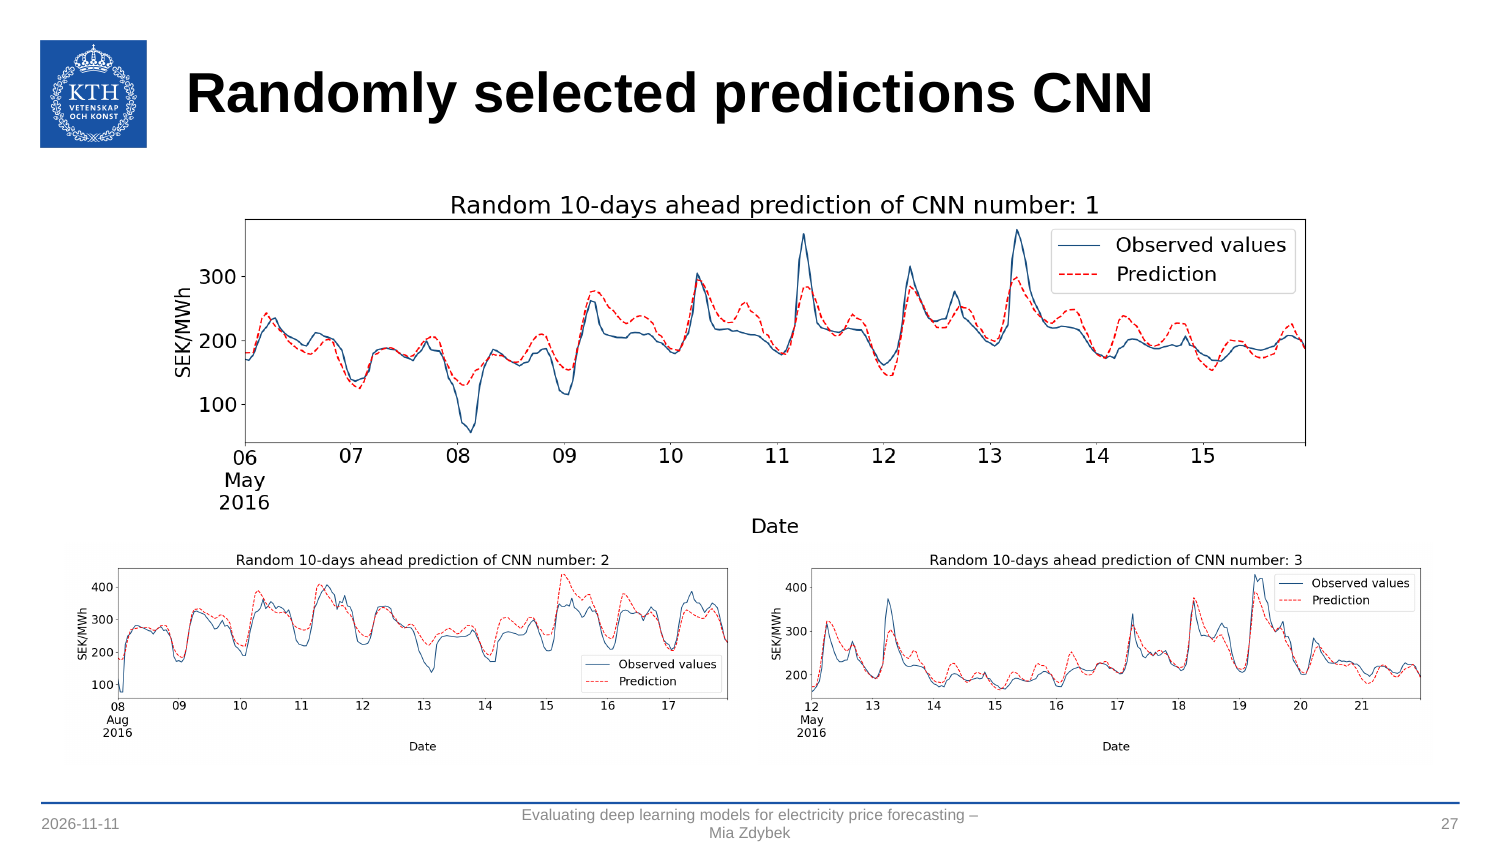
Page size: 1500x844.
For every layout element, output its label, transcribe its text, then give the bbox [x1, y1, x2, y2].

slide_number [41, 804, 379, 843]
title Randomly selected predictions CNN [185, 41, 1460, 148]
picture [40, 40, 147, 148]
picture [64, 174, 1433, 765]
slide_number 27 [1121, 804, 1459, 843]
footer Evaluating deep learning models for electricity price forecasting – Mia Zdybek [496, 804, 1004, 843]
